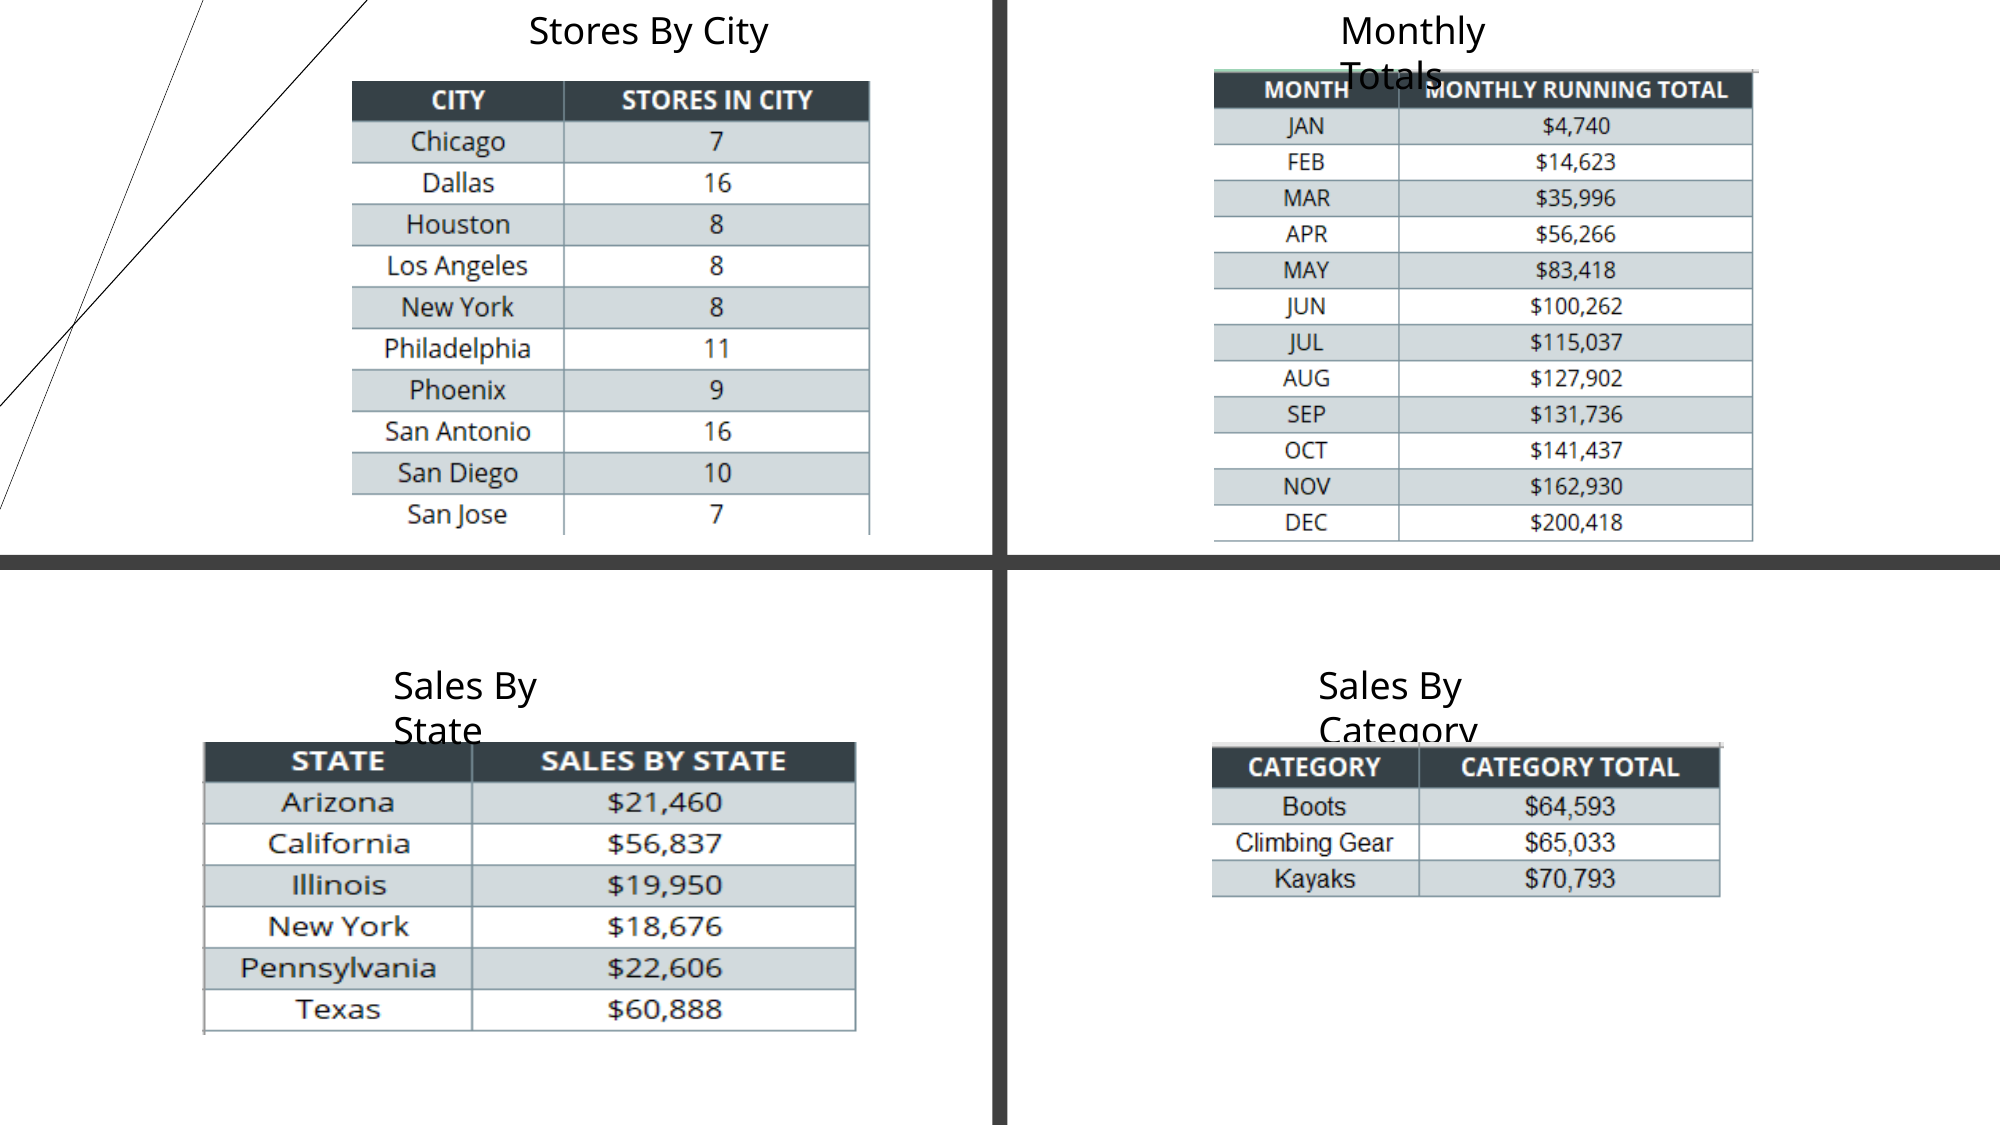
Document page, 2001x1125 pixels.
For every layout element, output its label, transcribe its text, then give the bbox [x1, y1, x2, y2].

picture [1214, 69, 1759, 546]
picture [202, 742, 863, 1035]
picture [352, 81, 872, 535]
text_box [991, 571, 1008, 1125]
picture [1212, 742, 1724, 899]
text_box [0, 554, 994, 571]
text_box Monthly Totals [1325, 0, 1611, 69]
text_box Sales By State [378, 654, 649, 742]
text_box Stores By City [513, 0, 786, 60]
text_box [994, 554, 2000, 571]
text_box Sales By Category [1303, 654, 1642, 742]
text_box [991, 0, 1008, 554]
